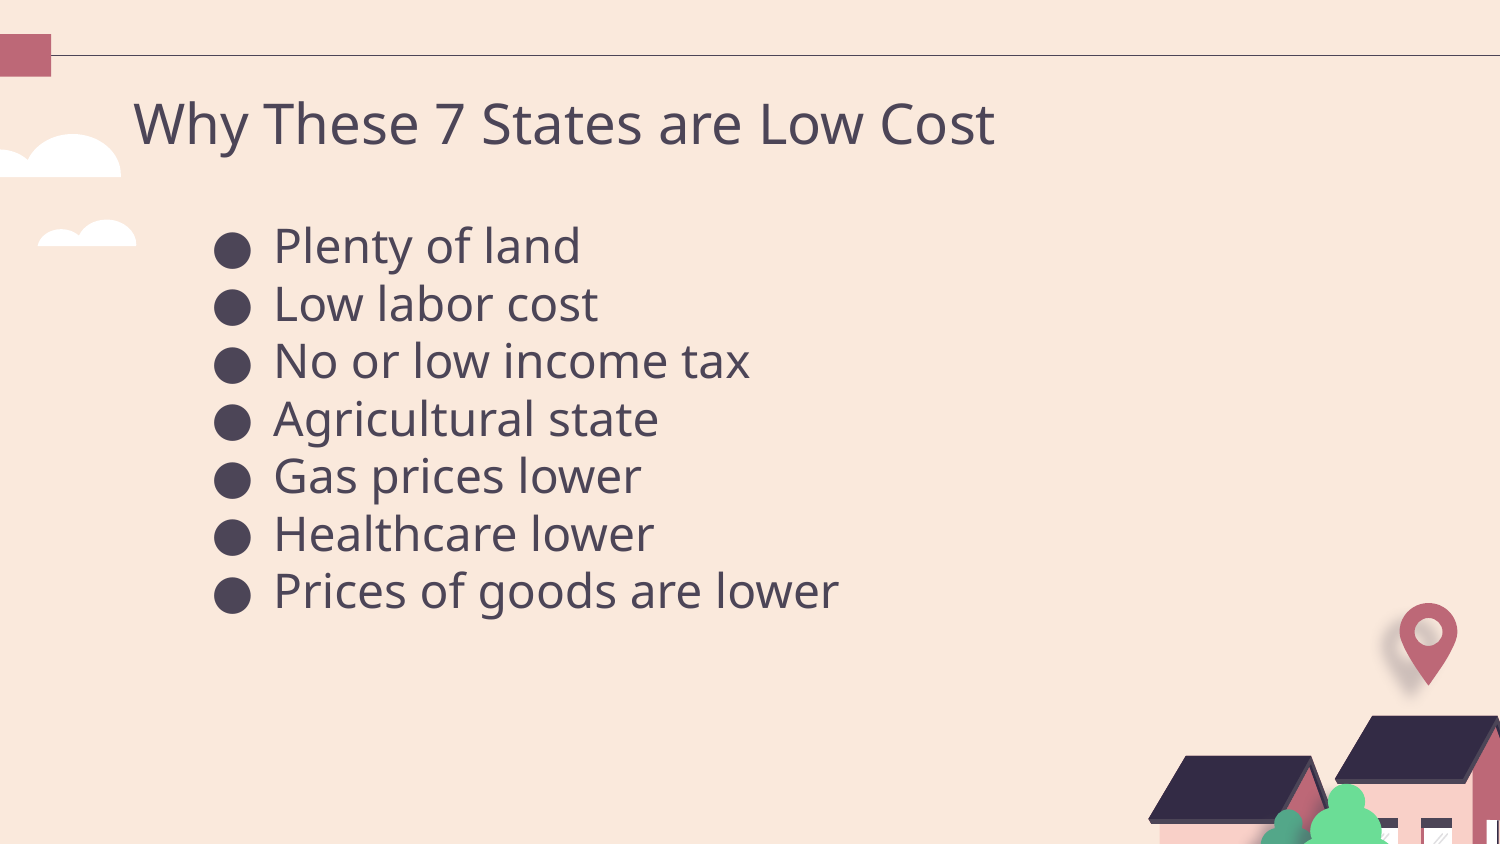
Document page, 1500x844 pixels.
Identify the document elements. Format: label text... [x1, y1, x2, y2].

title Why These 7 States are Low Cost [118, 72, 1382, 167]
text_box Plenty of land Low labor cost No or low income tax Agricultural state Gas prices lower Healthcare lower Prices of goods are lower [183, 201, 939, 634]
